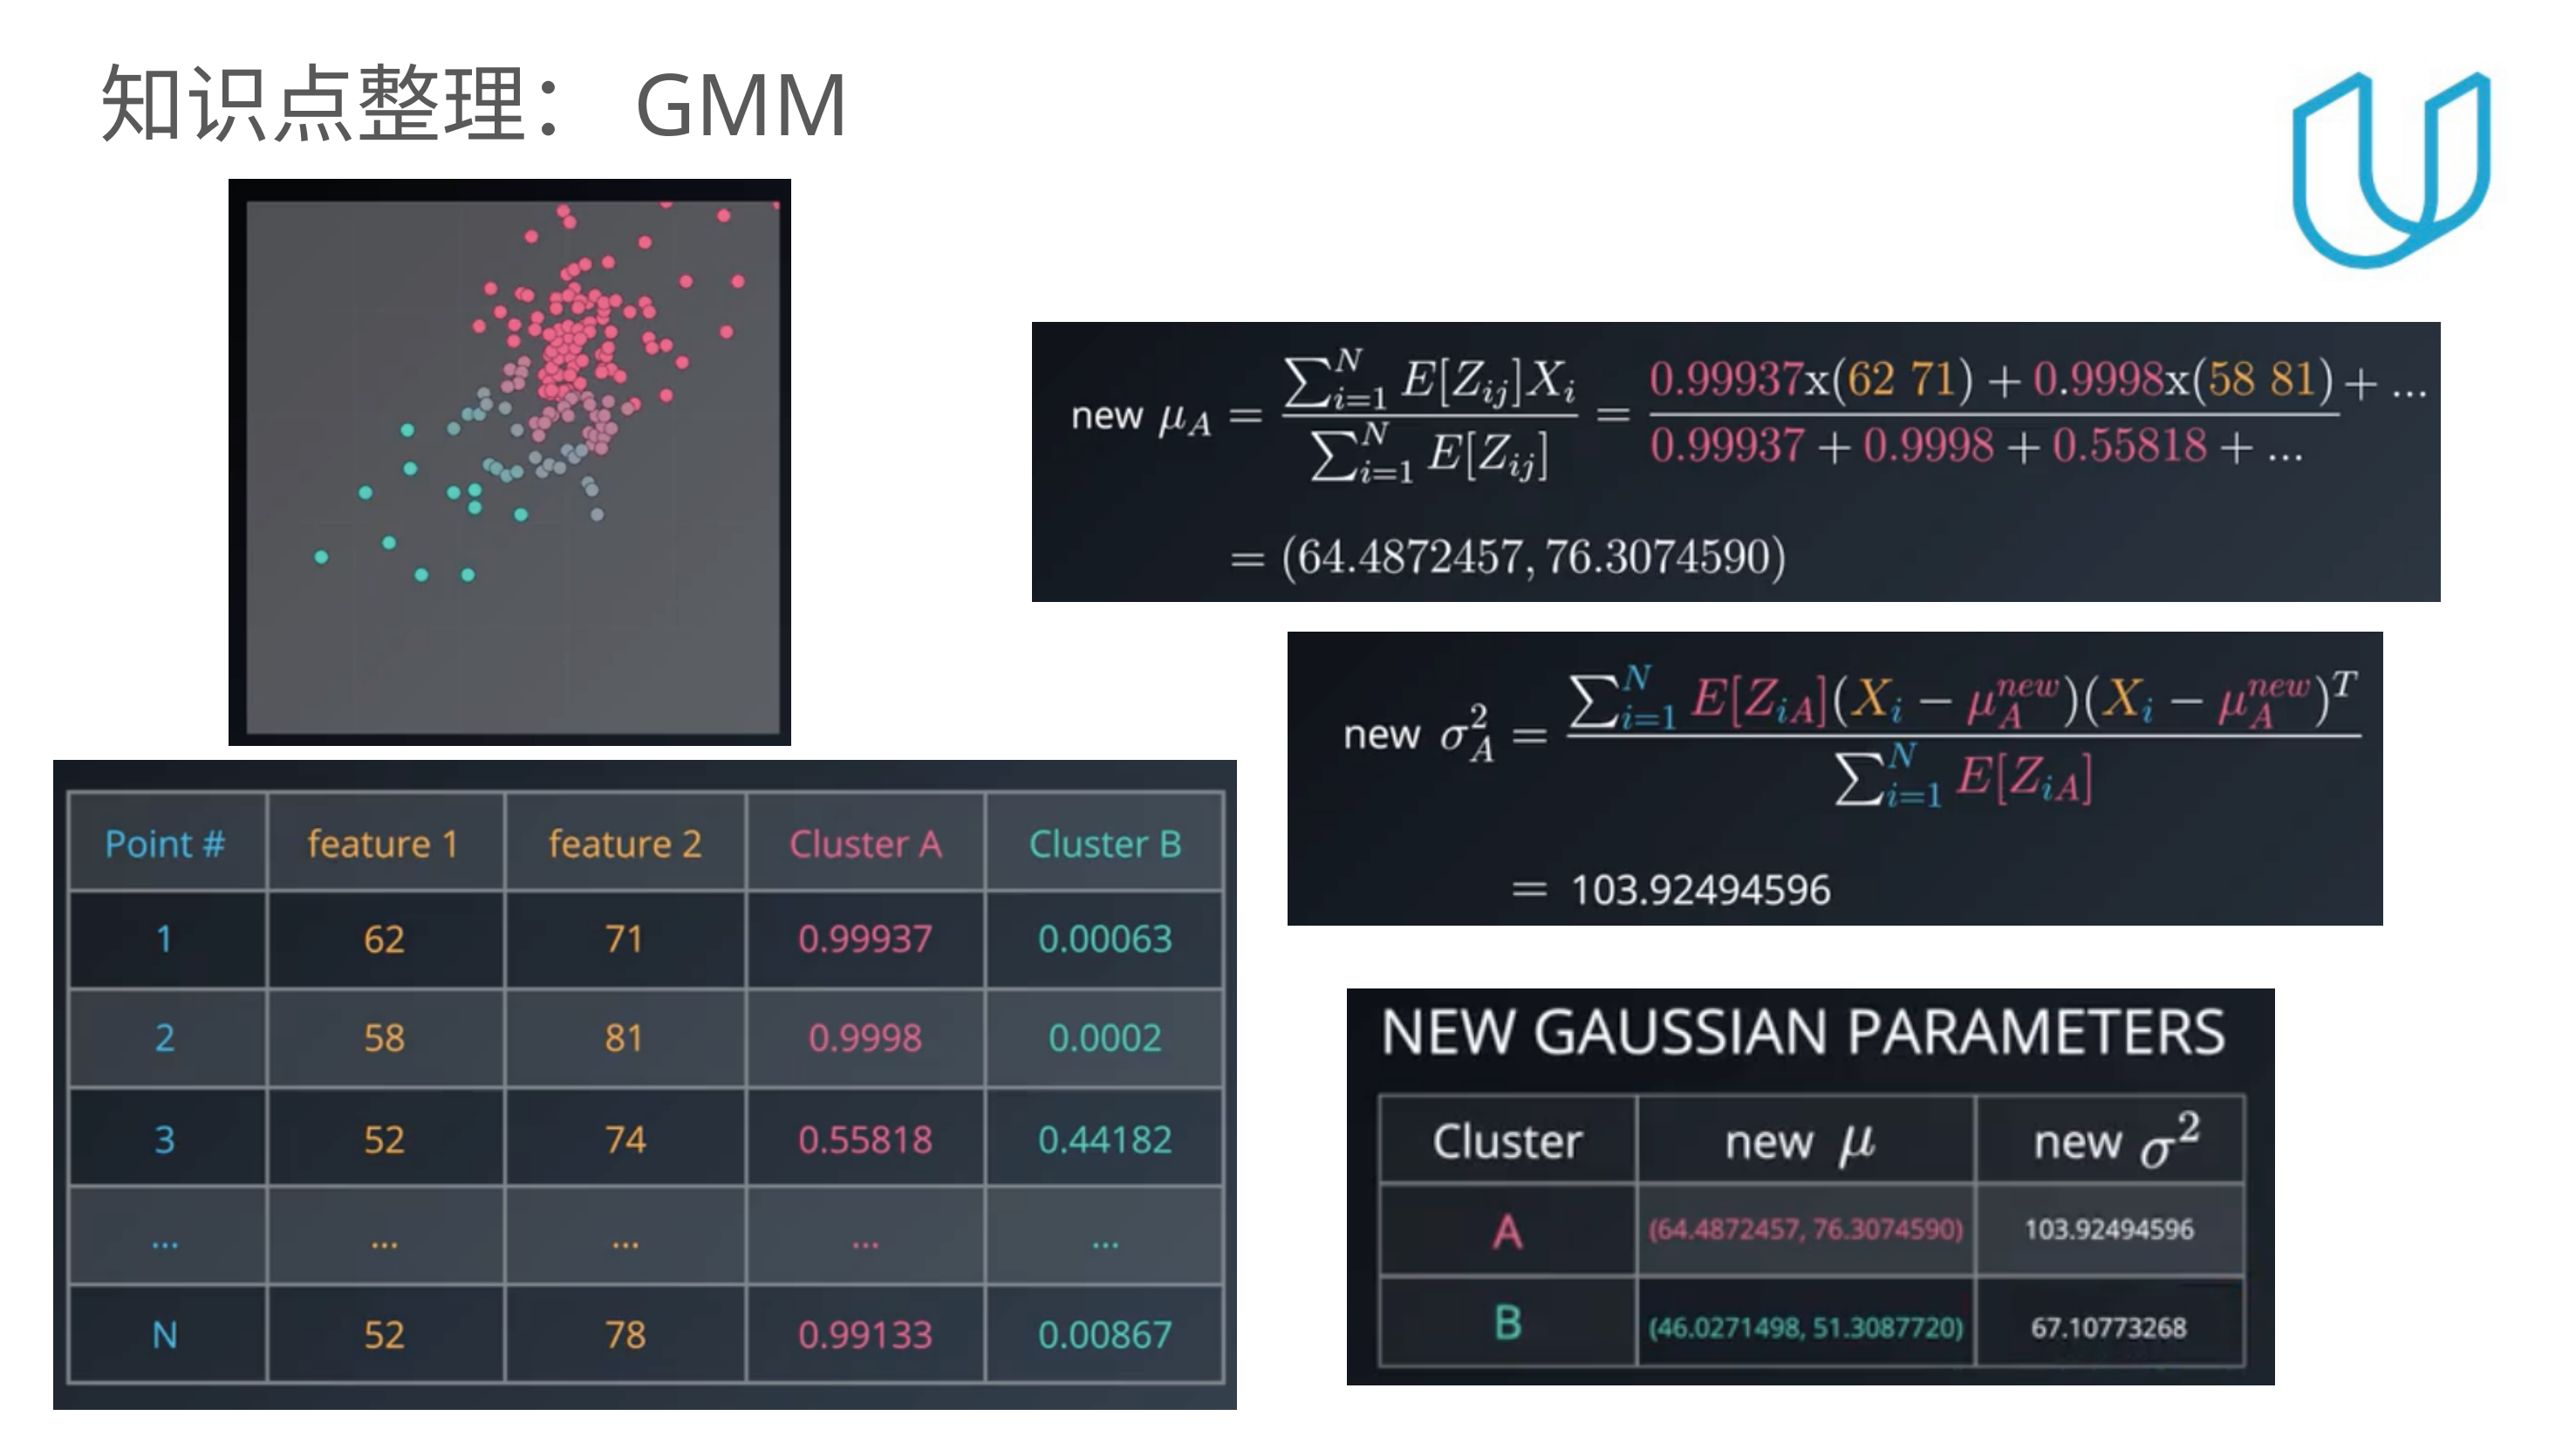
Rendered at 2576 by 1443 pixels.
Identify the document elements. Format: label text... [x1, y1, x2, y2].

picture [2274, 56, 2507, 282]
text_box 知识点整理：GMM [74, 38, 1833, 168]
picture [1032, 322, 2441, 602]
picture [52, 759, 1237, 1410]
picture [1347, 988, 2275, 1385]
picture [229, 179, 791, 746]
picture [1288, 632, 2383, 926]
